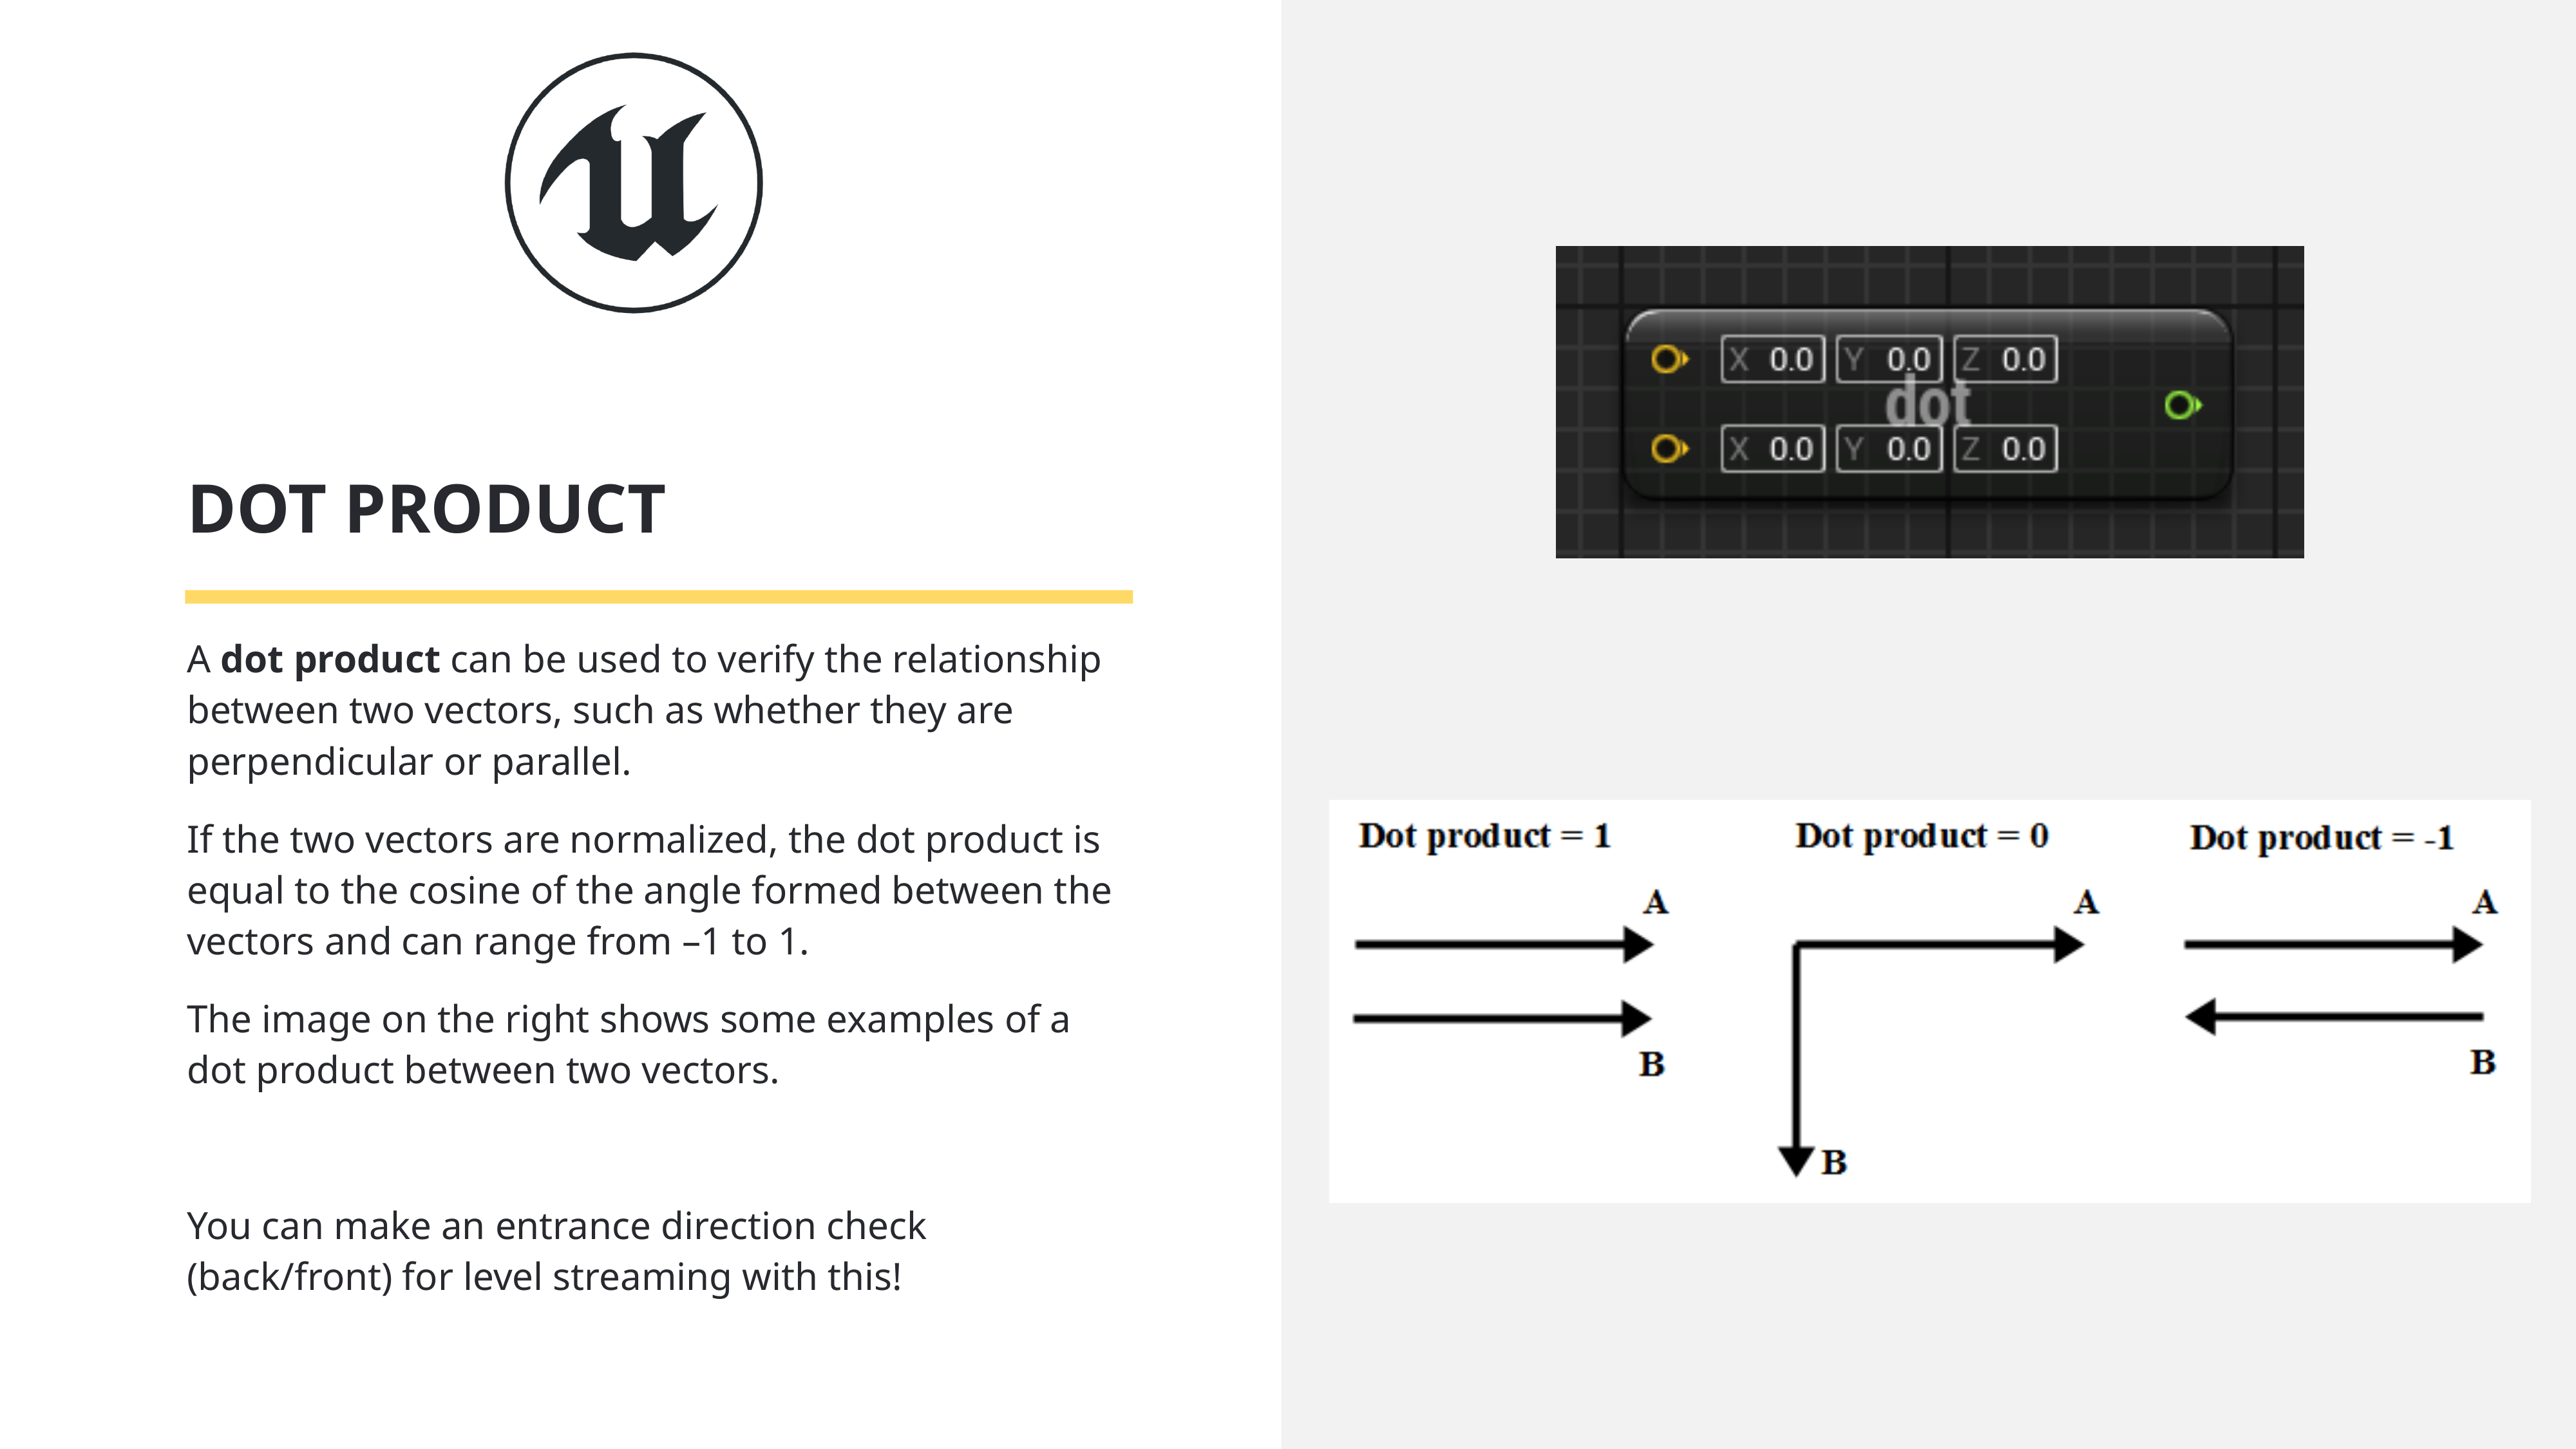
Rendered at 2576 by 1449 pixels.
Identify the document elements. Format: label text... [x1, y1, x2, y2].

list A dot product can be used to verify the relationship between two vectors, such as whether they are perpendicular or parallel. If the two vectors are normalized, the dot product is equal to the cosine of the angle formed between the vectors and can range from –1 to 1. The image on the right shows some examples of a dot product between two vectors. You can make an entrance direction check (back/front) for level streaming with this! [177, 628, 1133, 1449]
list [1329, 800, 2532, 1203]
picture [495, 43, 773, 97]
picture [1556, 246, 2305, 558]
title DOT PRODUCT [177, 97, 1133, 558]
